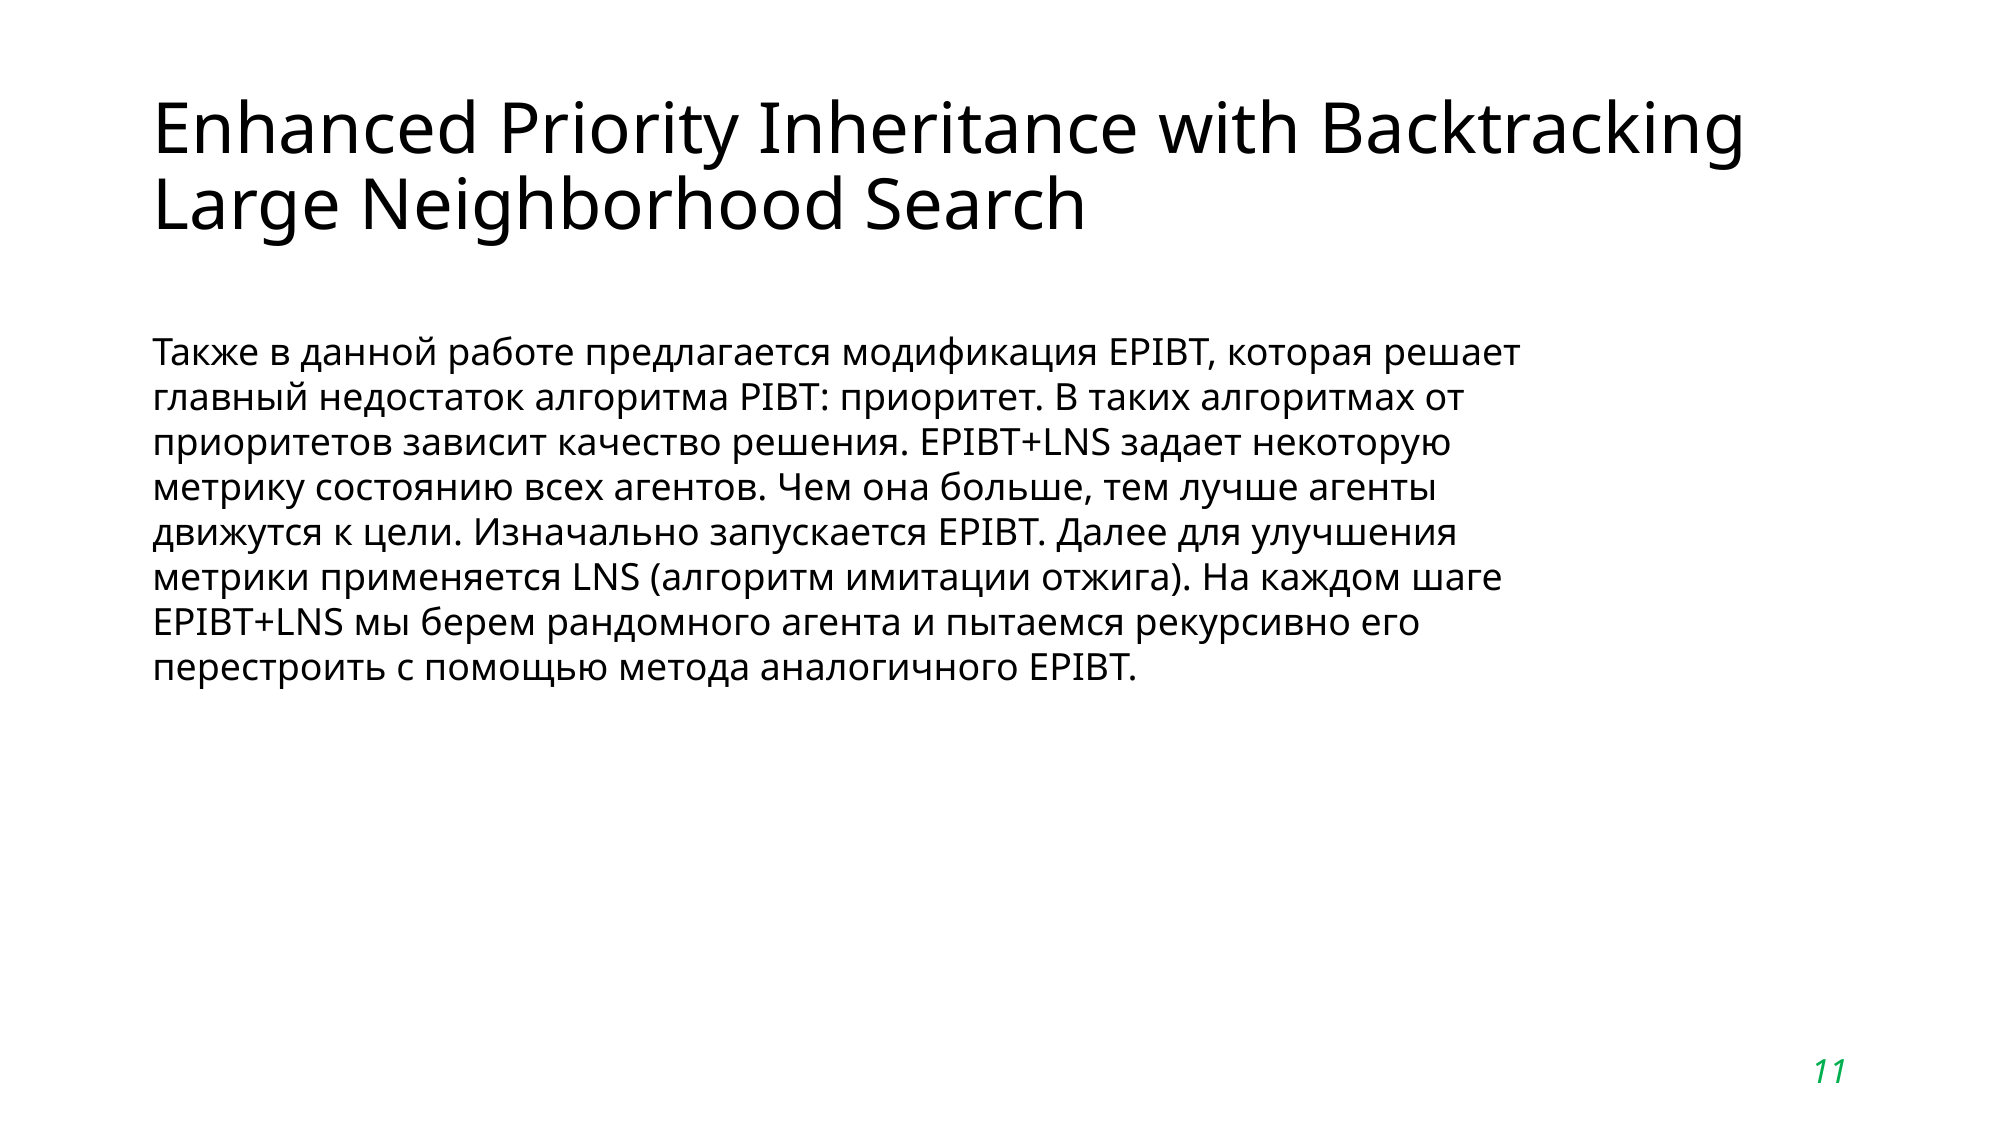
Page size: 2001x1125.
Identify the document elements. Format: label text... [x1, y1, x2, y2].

slide_number 11 [1412, 1042, 1863, 1103]
text_box Также в данной работе предлагается модификация EPIBT, которая решает главный недостаток алгоритма PIBT: приоритет. В таких алгоритмах от приоритетов зависит качество решения. EPIBT+LNS задает некоторую метрику состоянию всех агентов. Чем она больше, тем лучше агенты движутся к цели. Изначально запускается EPIBT. Далее для улучшения метрики применяется LNS (алгоритм имитации отжига). На каждом шаге EPIBT+LNS мы берем рандомного агента и пытаемся рекурсивно его перестроить с помощью метода аналогичного EPIBT. [137, 320, 1565, 695]
title Enhanced Priority Inheritance with Backtracking Large Neighborhood Search [137, 59, 1863, 278]
